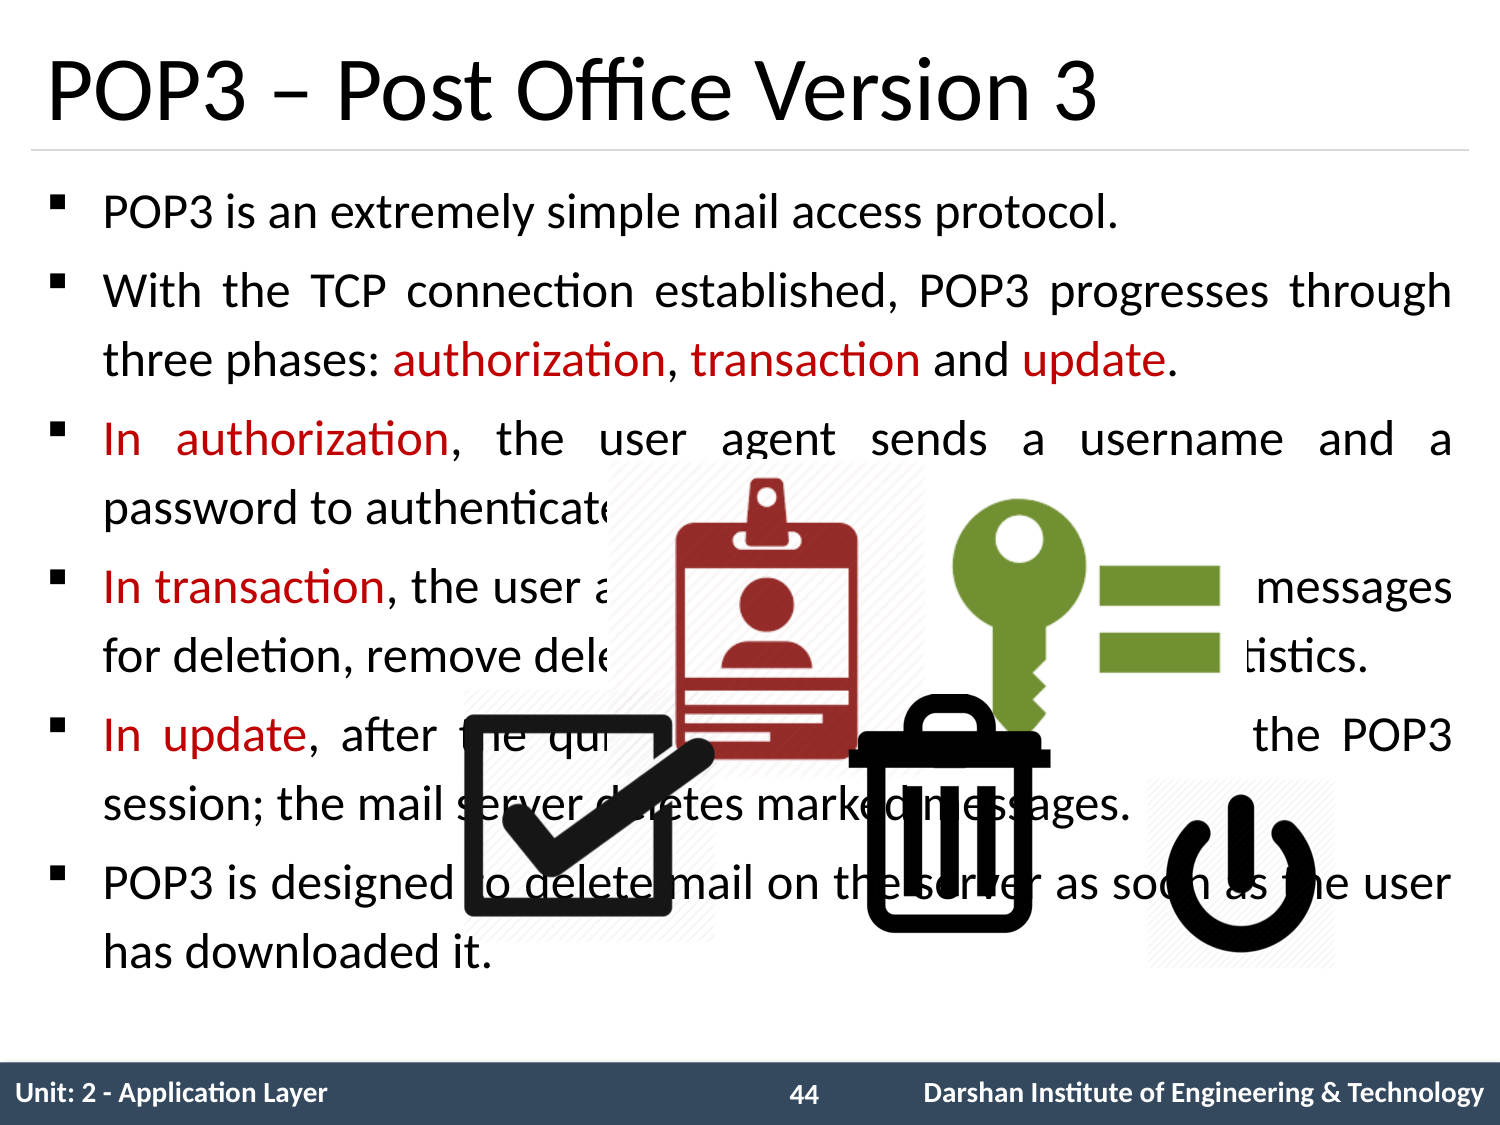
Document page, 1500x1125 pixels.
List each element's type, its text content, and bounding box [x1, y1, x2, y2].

list POP3 is an extremely simple mail access protocol. With the TCP connection established, POP3 progresses through three phases: authorization, transaction and update. In authorization, the user agent sends a username and a password to authenticate the user. In transaction, the user agent retrieves messages, mark messages for deletion, remove deletion marks and obtain mail statistics. In update, after the quit command by client, ending the POP3 session; the mail server deletes marked messages. POP3 is designed to delete mail on the server as soon as the user has downloaded it. [31, 162, 1469, 1038]
title POP3 – Post Office Version 3 [31, 17, 1469, 150]
picture [460, 459, 1338, 970]
